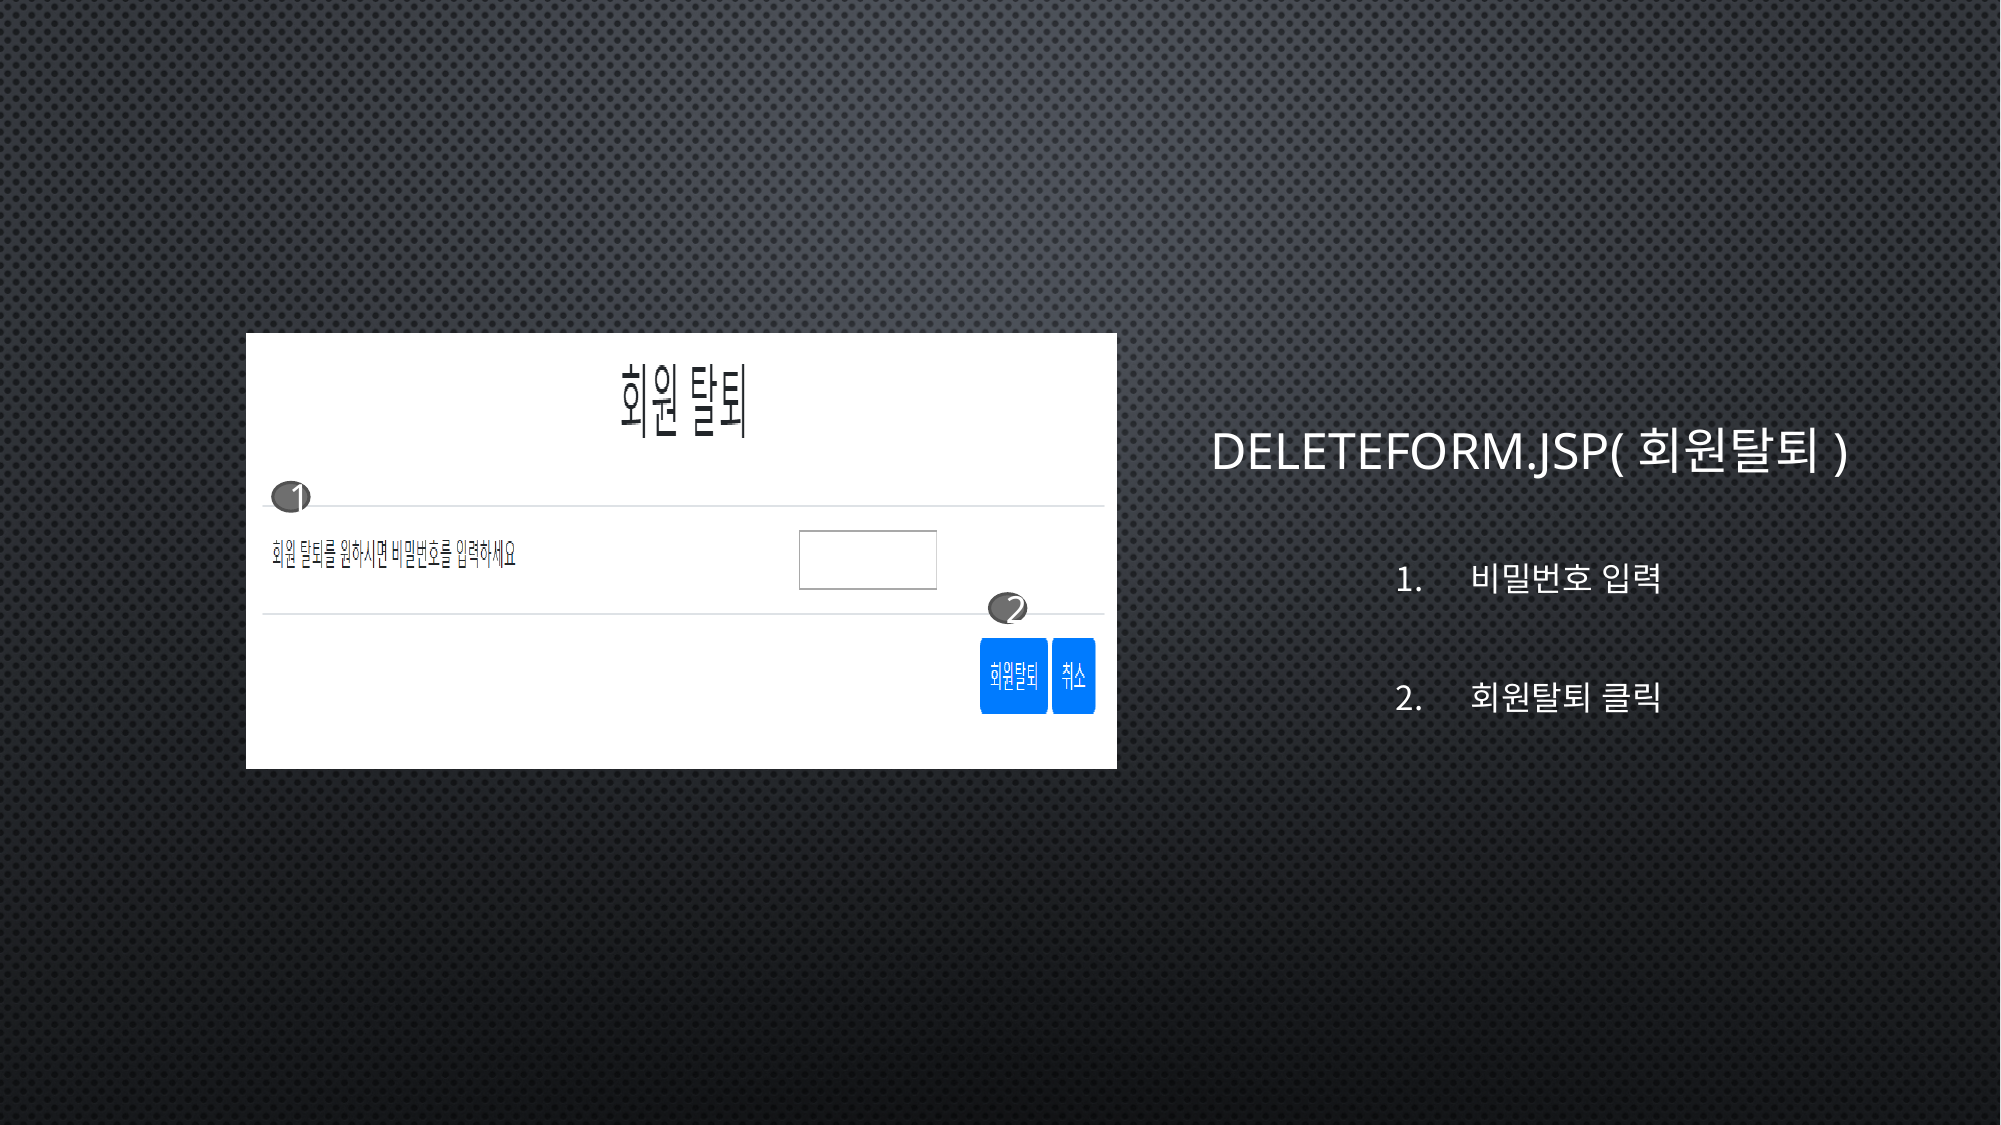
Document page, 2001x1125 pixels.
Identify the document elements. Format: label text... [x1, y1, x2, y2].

picture [245, 333, 1117, 769]
subtitle deleteForm.jsp(회원탈퇴) 비밀번호 입력 회원탈퇴 클릭 [1165, 184, 1894, 863]
